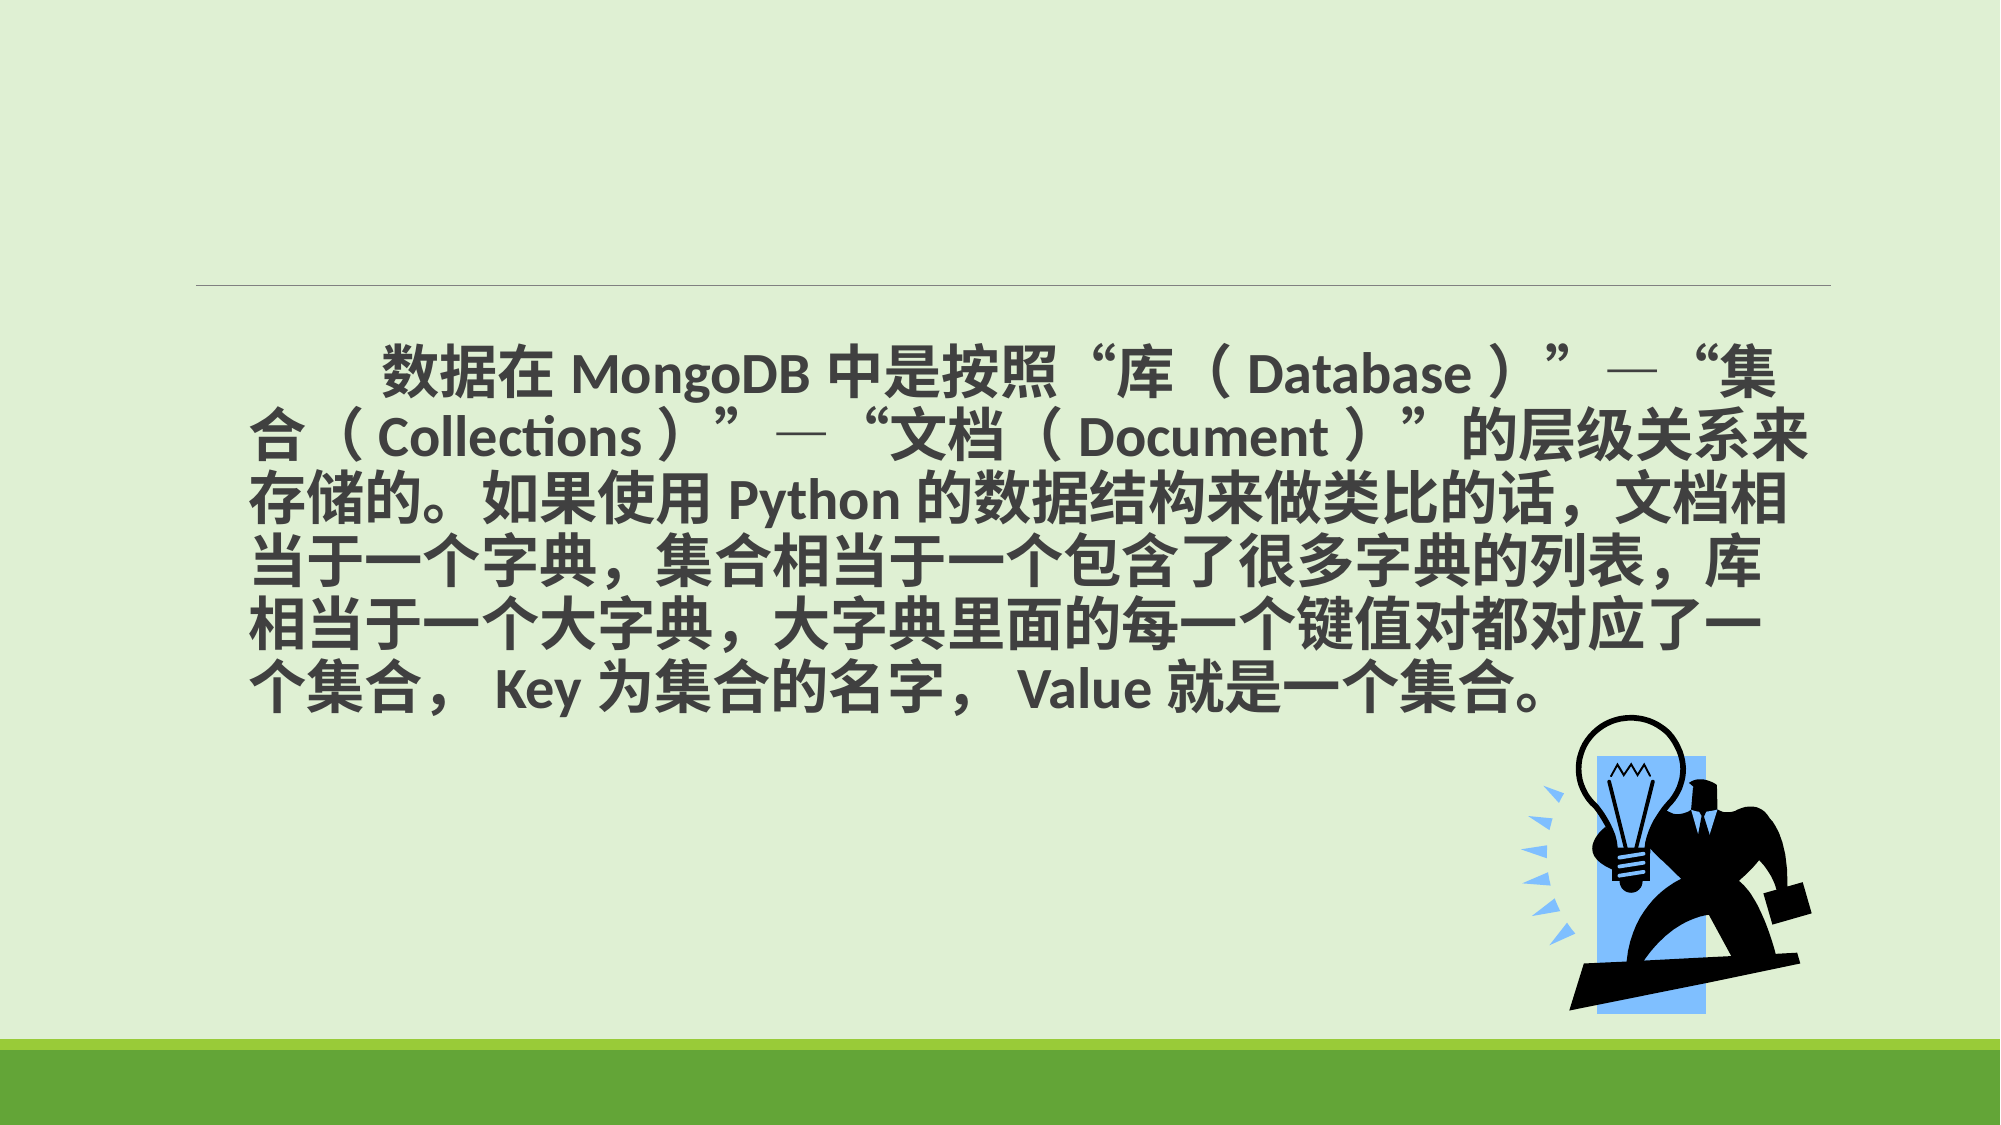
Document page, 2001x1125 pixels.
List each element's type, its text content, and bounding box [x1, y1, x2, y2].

picture [1520, 714, 1813, 1015]
list 数据在MongoDB中是按照“库（Database）”—“集合（Collections）”—“文档（Document）”的层级关系来存储的。如果使用Python的数据结构来做类比的话，文档相当于一个字典，集合相当于一个包含了很多字典的列表，库相当于一个大字典，大字典里面的每一个键值对都对应了一个集合，Key为集合的名字，Value就是一个集合。 [233, 335, 1812, 996]
